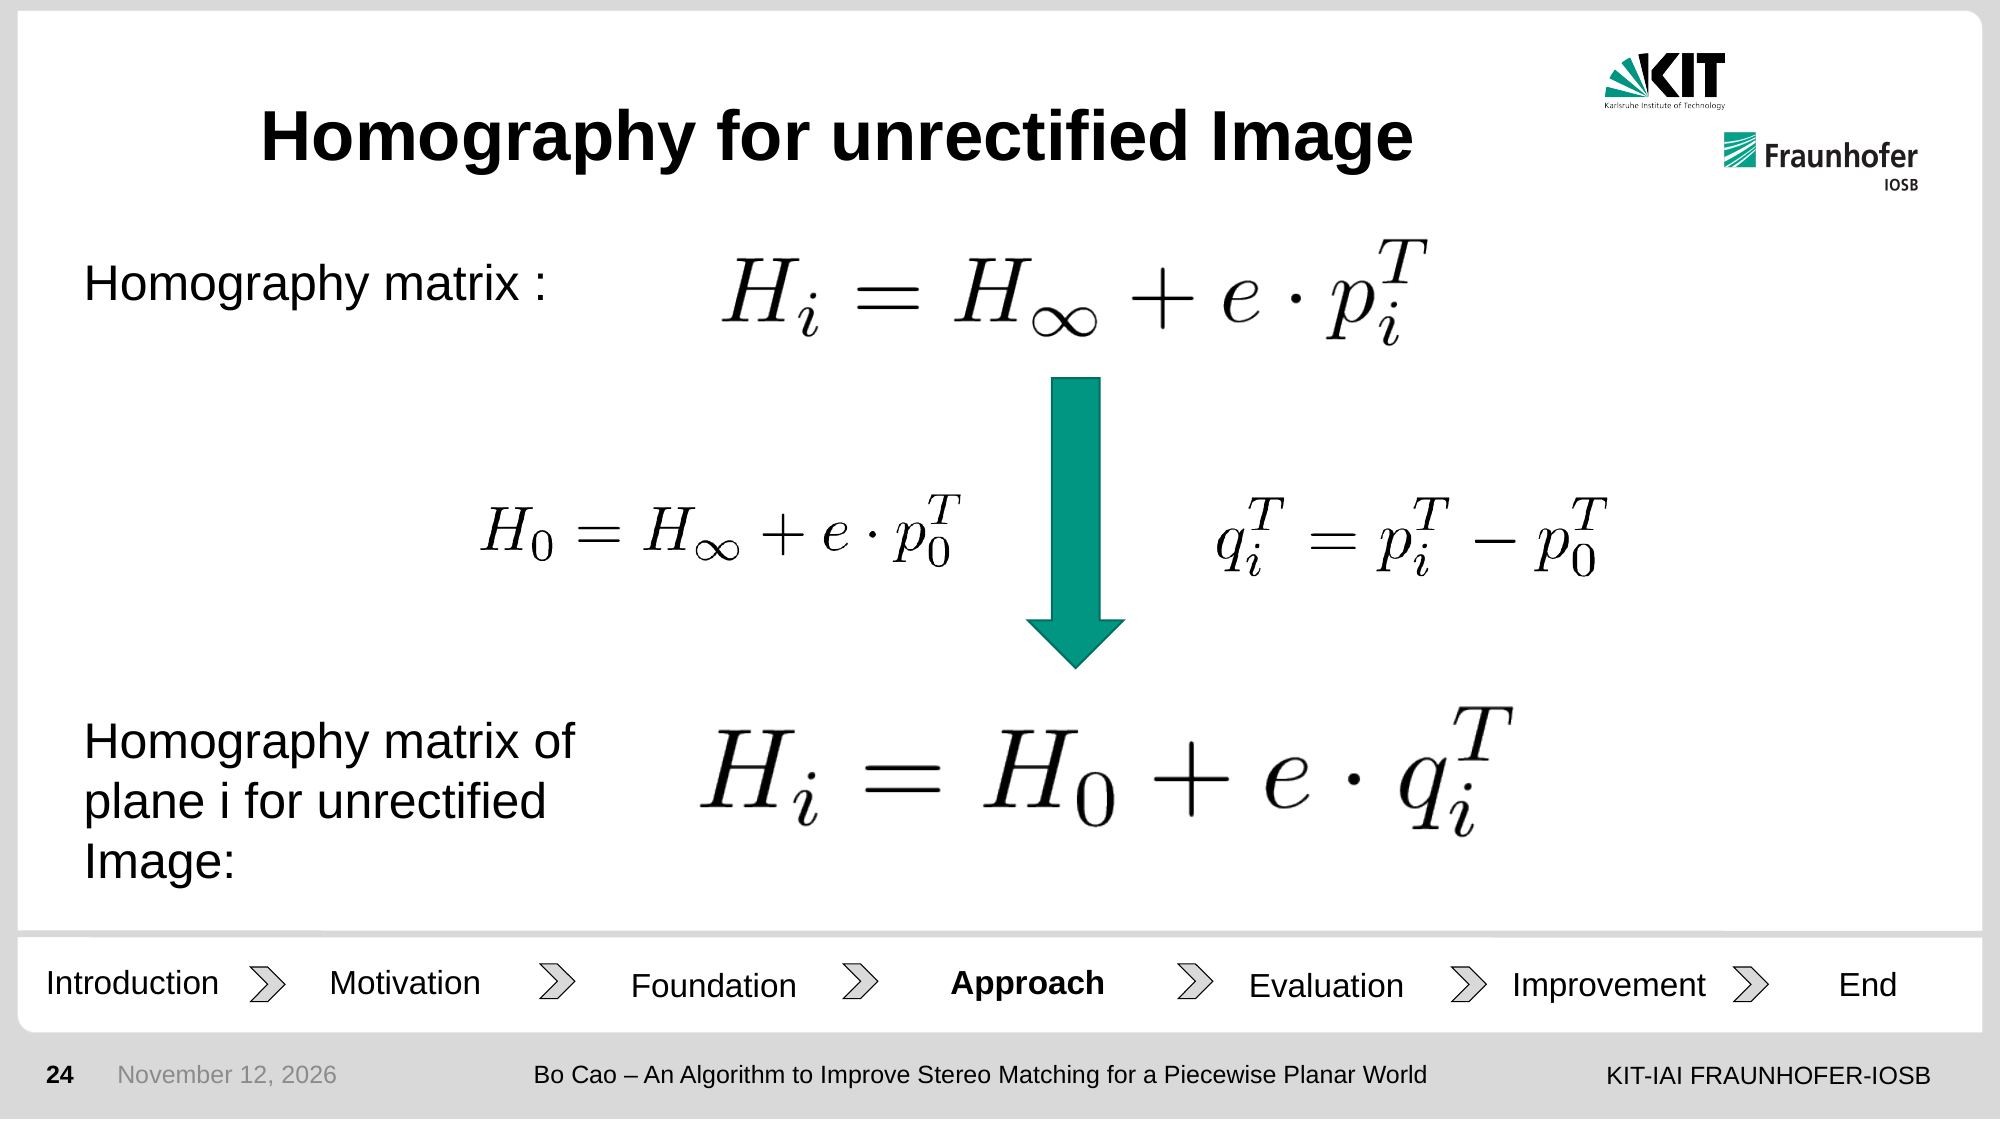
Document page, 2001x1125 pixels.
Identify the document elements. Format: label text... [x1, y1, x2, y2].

text_box [1025, 377, 1126, 670]
text_box Homography matrix : [68, 243, 717, 319]
picture [0, 0, 2000, 1119]
text_box Homography matrix of plane i for unrectified Image: [68, 700, 662, 896]
slide_number 24 [45, 1058, 118, 1119]
title Homography for unrectified Image [86, 72, 1592, 176]
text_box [7, 933, 1993, 1013]
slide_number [118, 1058, 397, 1119]
